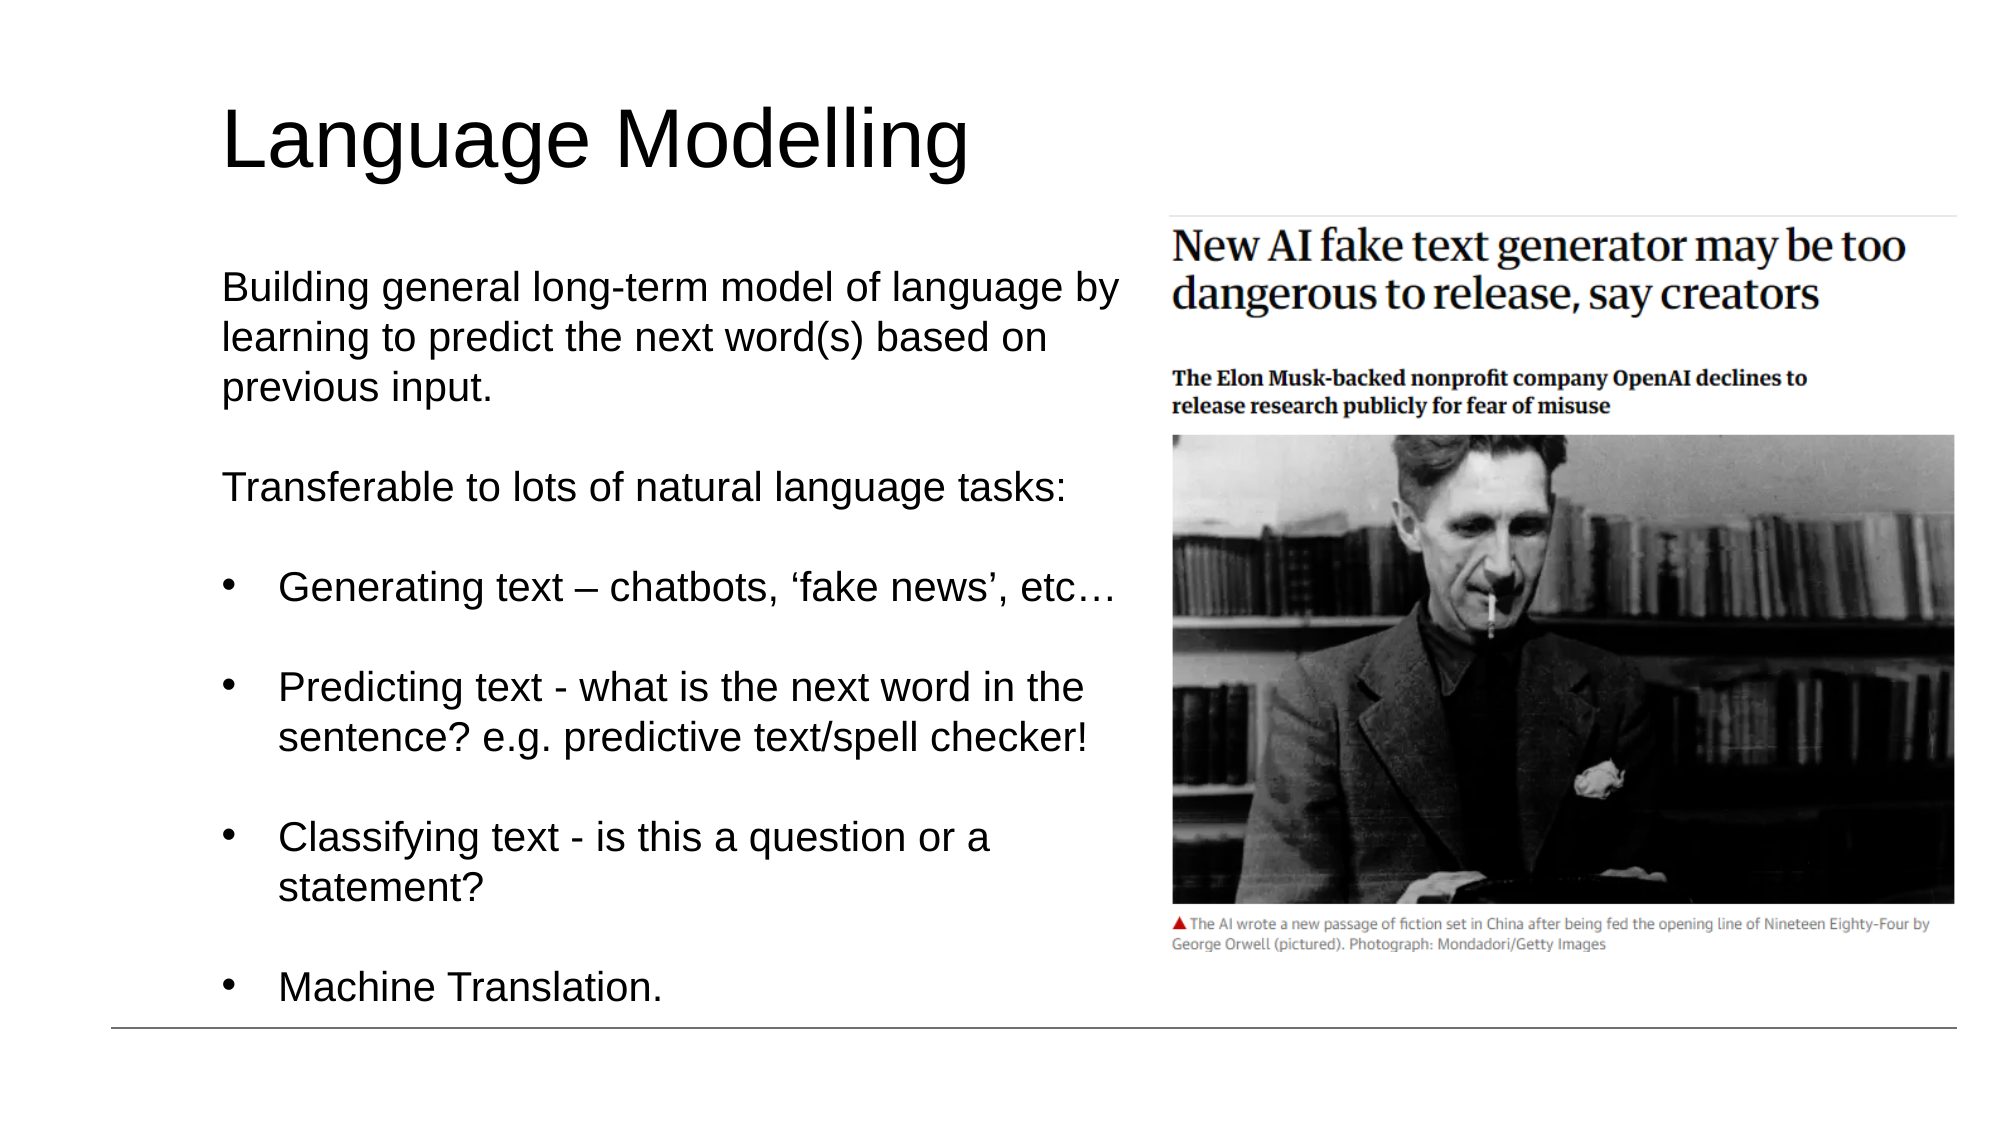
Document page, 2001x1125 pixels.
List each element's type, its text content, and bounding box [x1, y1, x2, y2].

picture [1169, 213, 1957, 952]
text_box Building general long-term model of language by learning to predict the next word(s) based on previous input. Transferable to lots of natural language tasks: Generating text – chatbots, ‘fake news’, etc… Predicting text - what is the next word in the sentence? e.g. predictive text/spell checker! Classifying text - is this a question or a statement? Machine Translation. [206, 251, 1160, 1017]
text_box Language Modelling [206, 76, 1913, 192]
